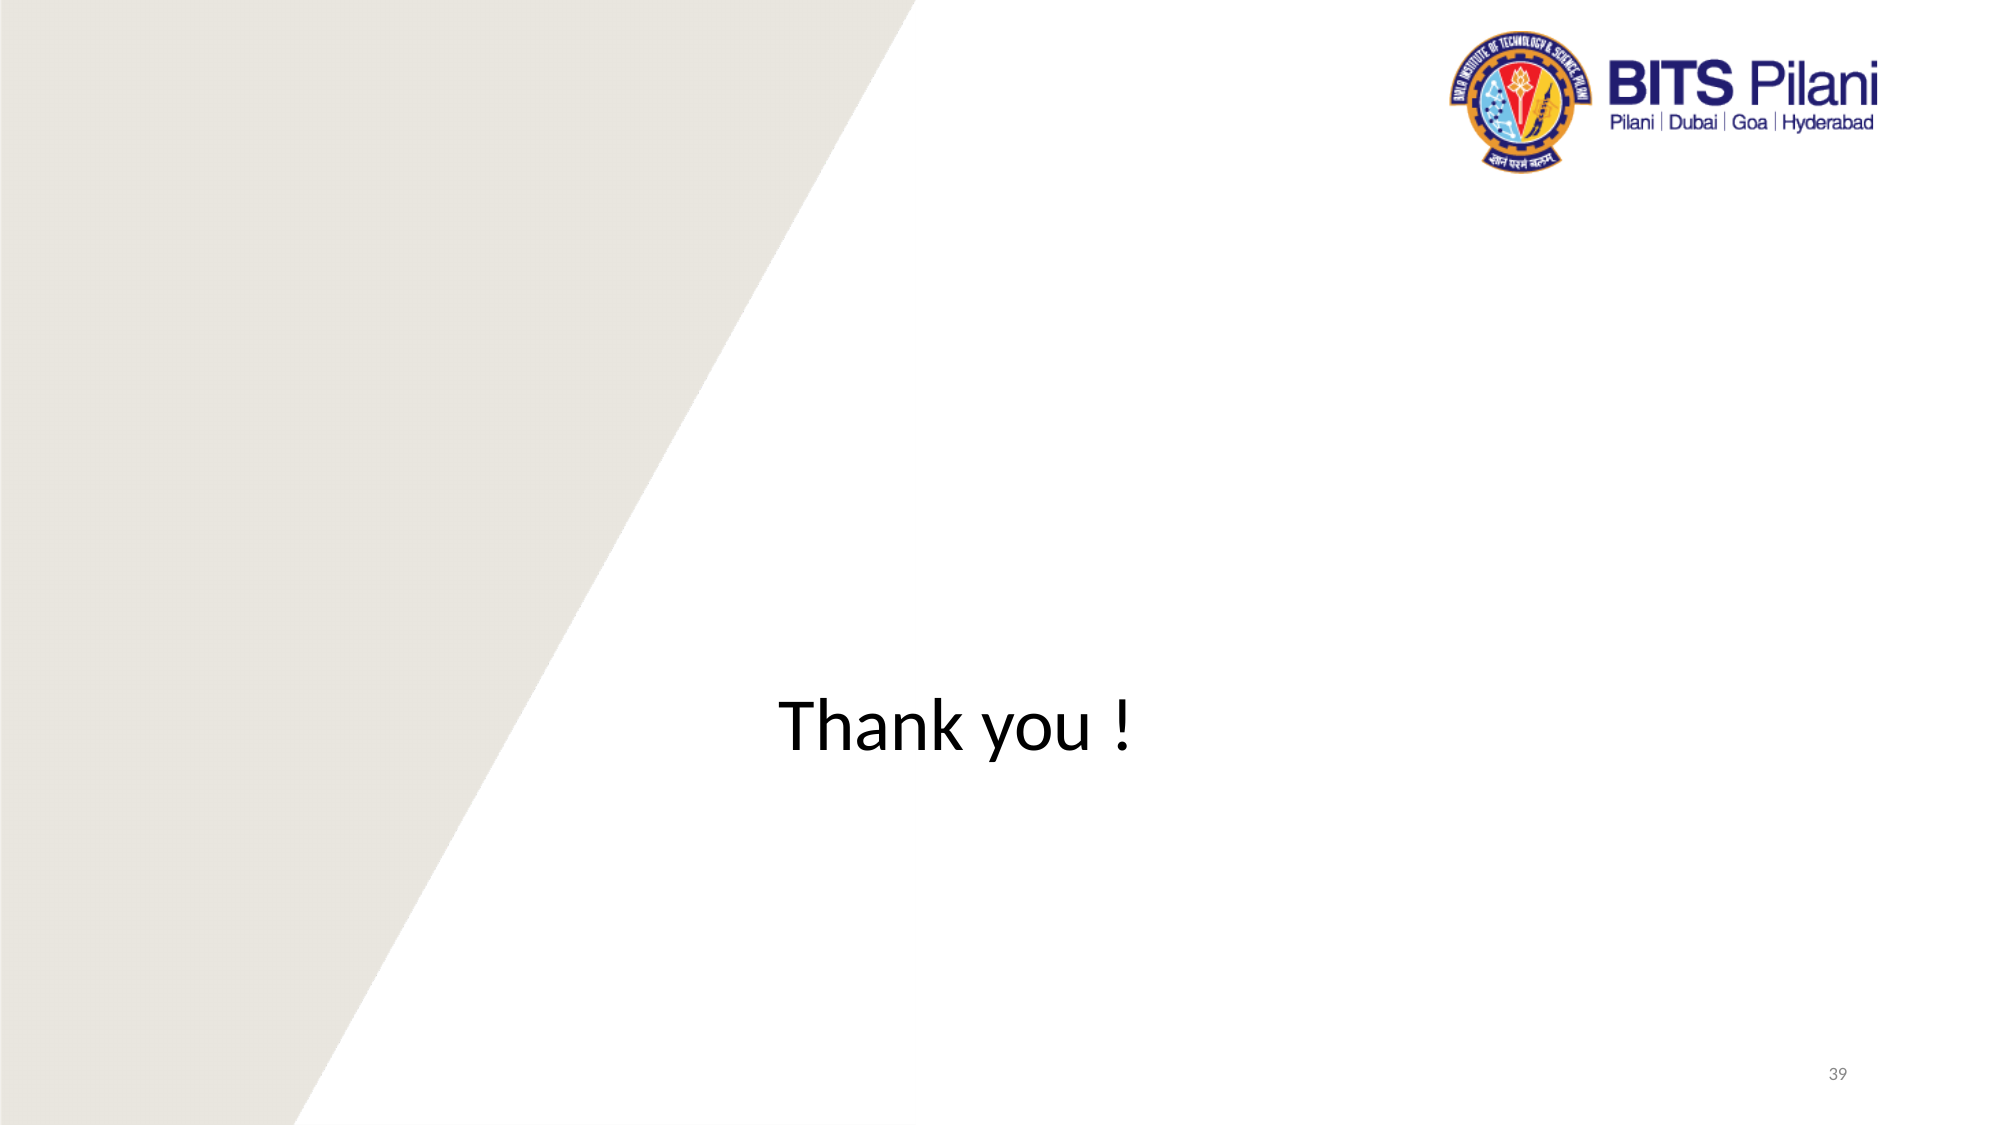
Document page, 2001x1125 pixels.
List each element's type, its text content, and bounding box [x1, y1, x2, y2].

title Thank you ! [764, 460, 1863, 775]
slide_number 39 [1584, 1042, 1863, 1103]
picture [0, 0, 916, 1125]
picture [1449, 31, 1998, 174]
